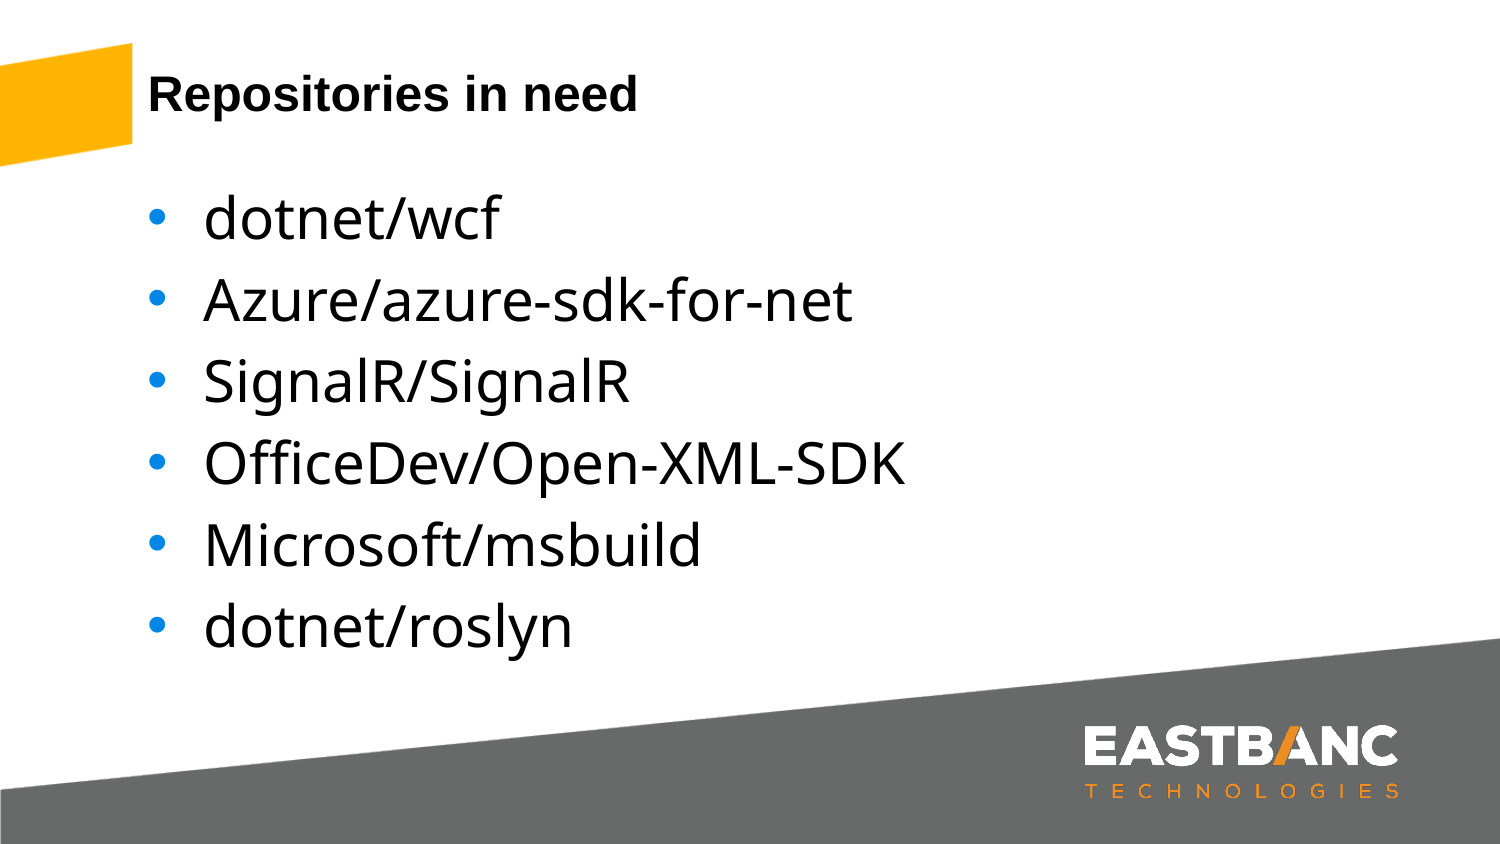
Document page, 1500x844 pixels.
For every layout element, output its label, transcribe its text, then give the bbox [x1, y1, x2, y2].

title Repositories in need [132, 43, 1425, 139]
picture [0, 638, 1500, 844]
picture [0, 43, 133, 167]
list dotnet/wcf Azure/azure-sdk-for-net SignalR/SignalR OfficeDev/Open-XML-SDK Microsoft/msbuild dotnet/roslyn [132, 173, 1425, 731]
